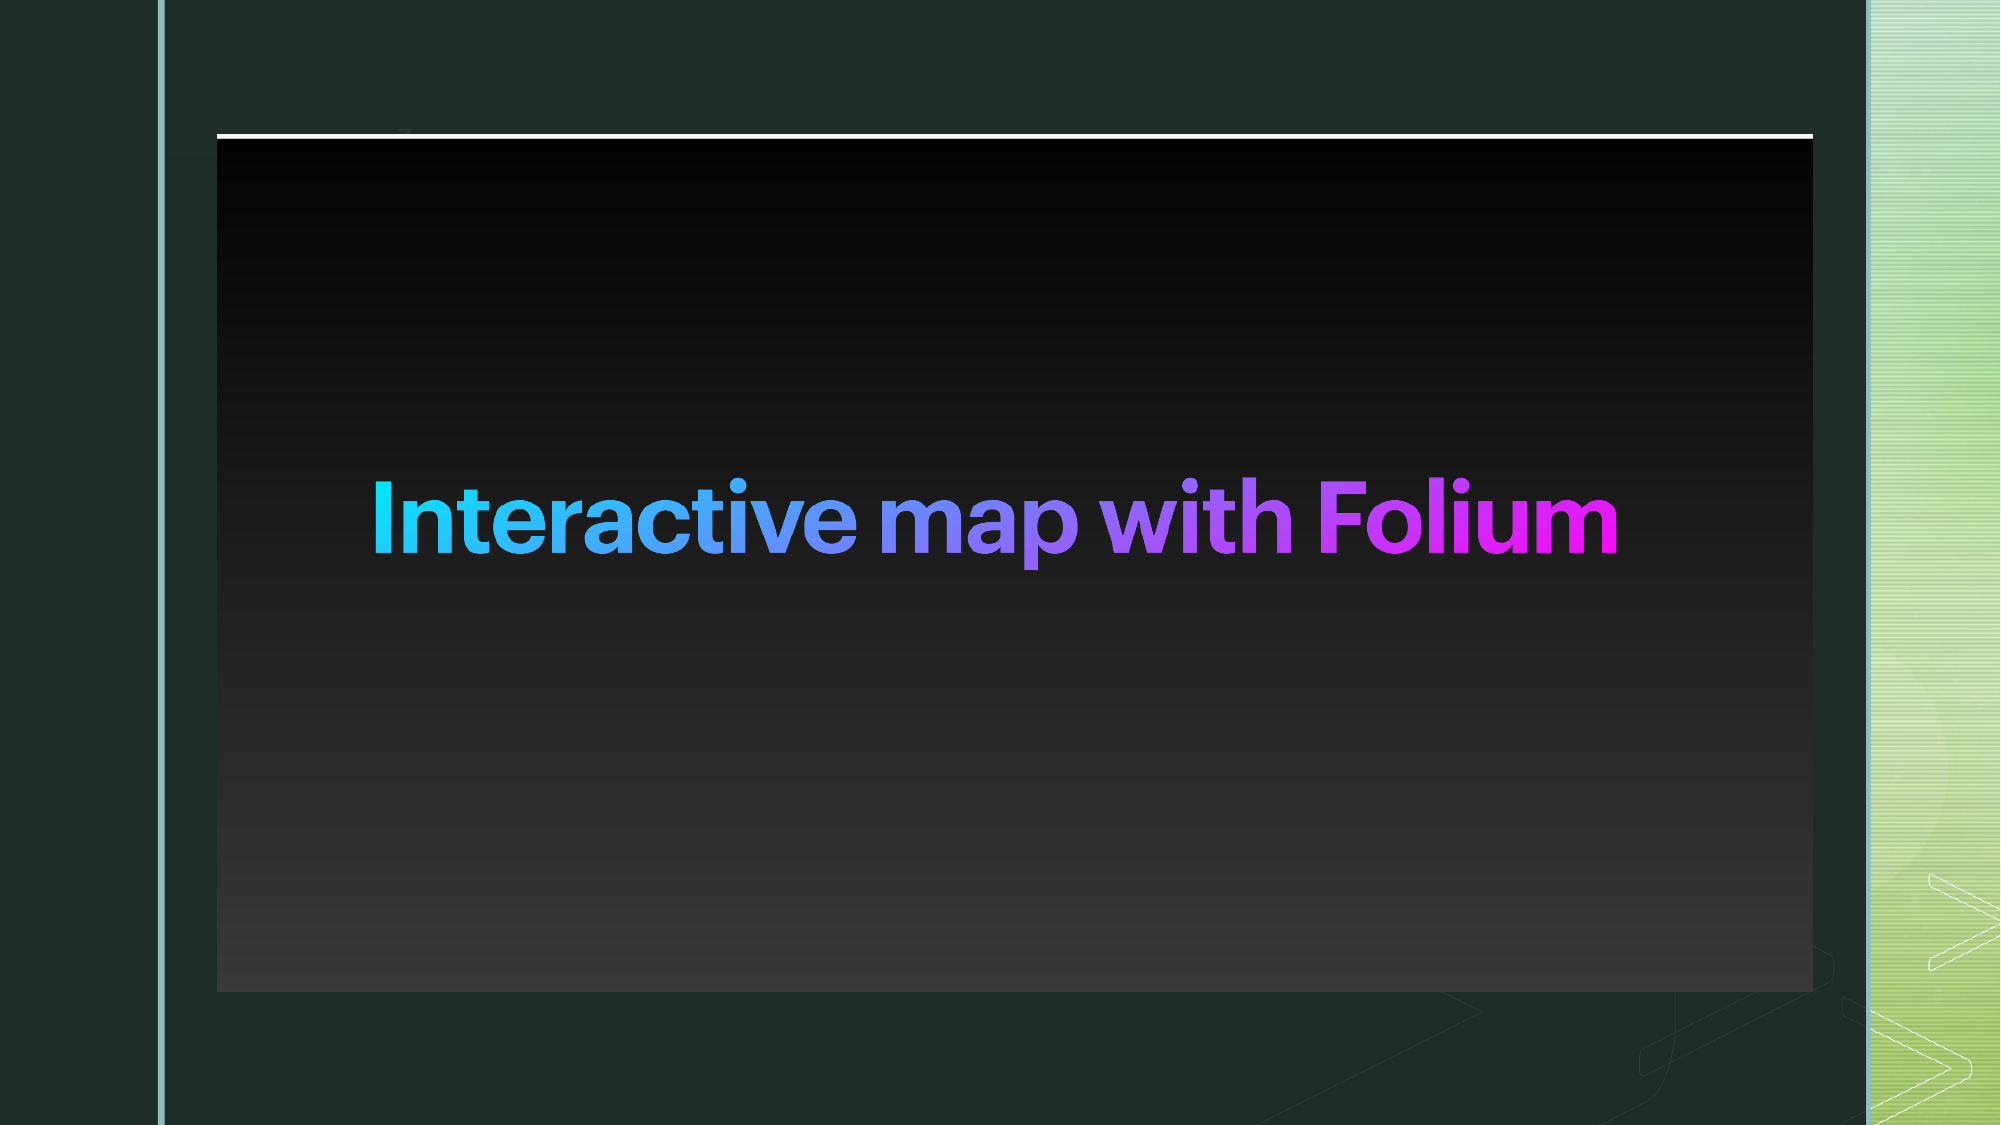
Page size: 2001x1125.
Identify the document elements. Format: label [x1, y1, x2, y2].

list [217, 134, 1813, 992]
picture [0, 0, 2001, 1125]
